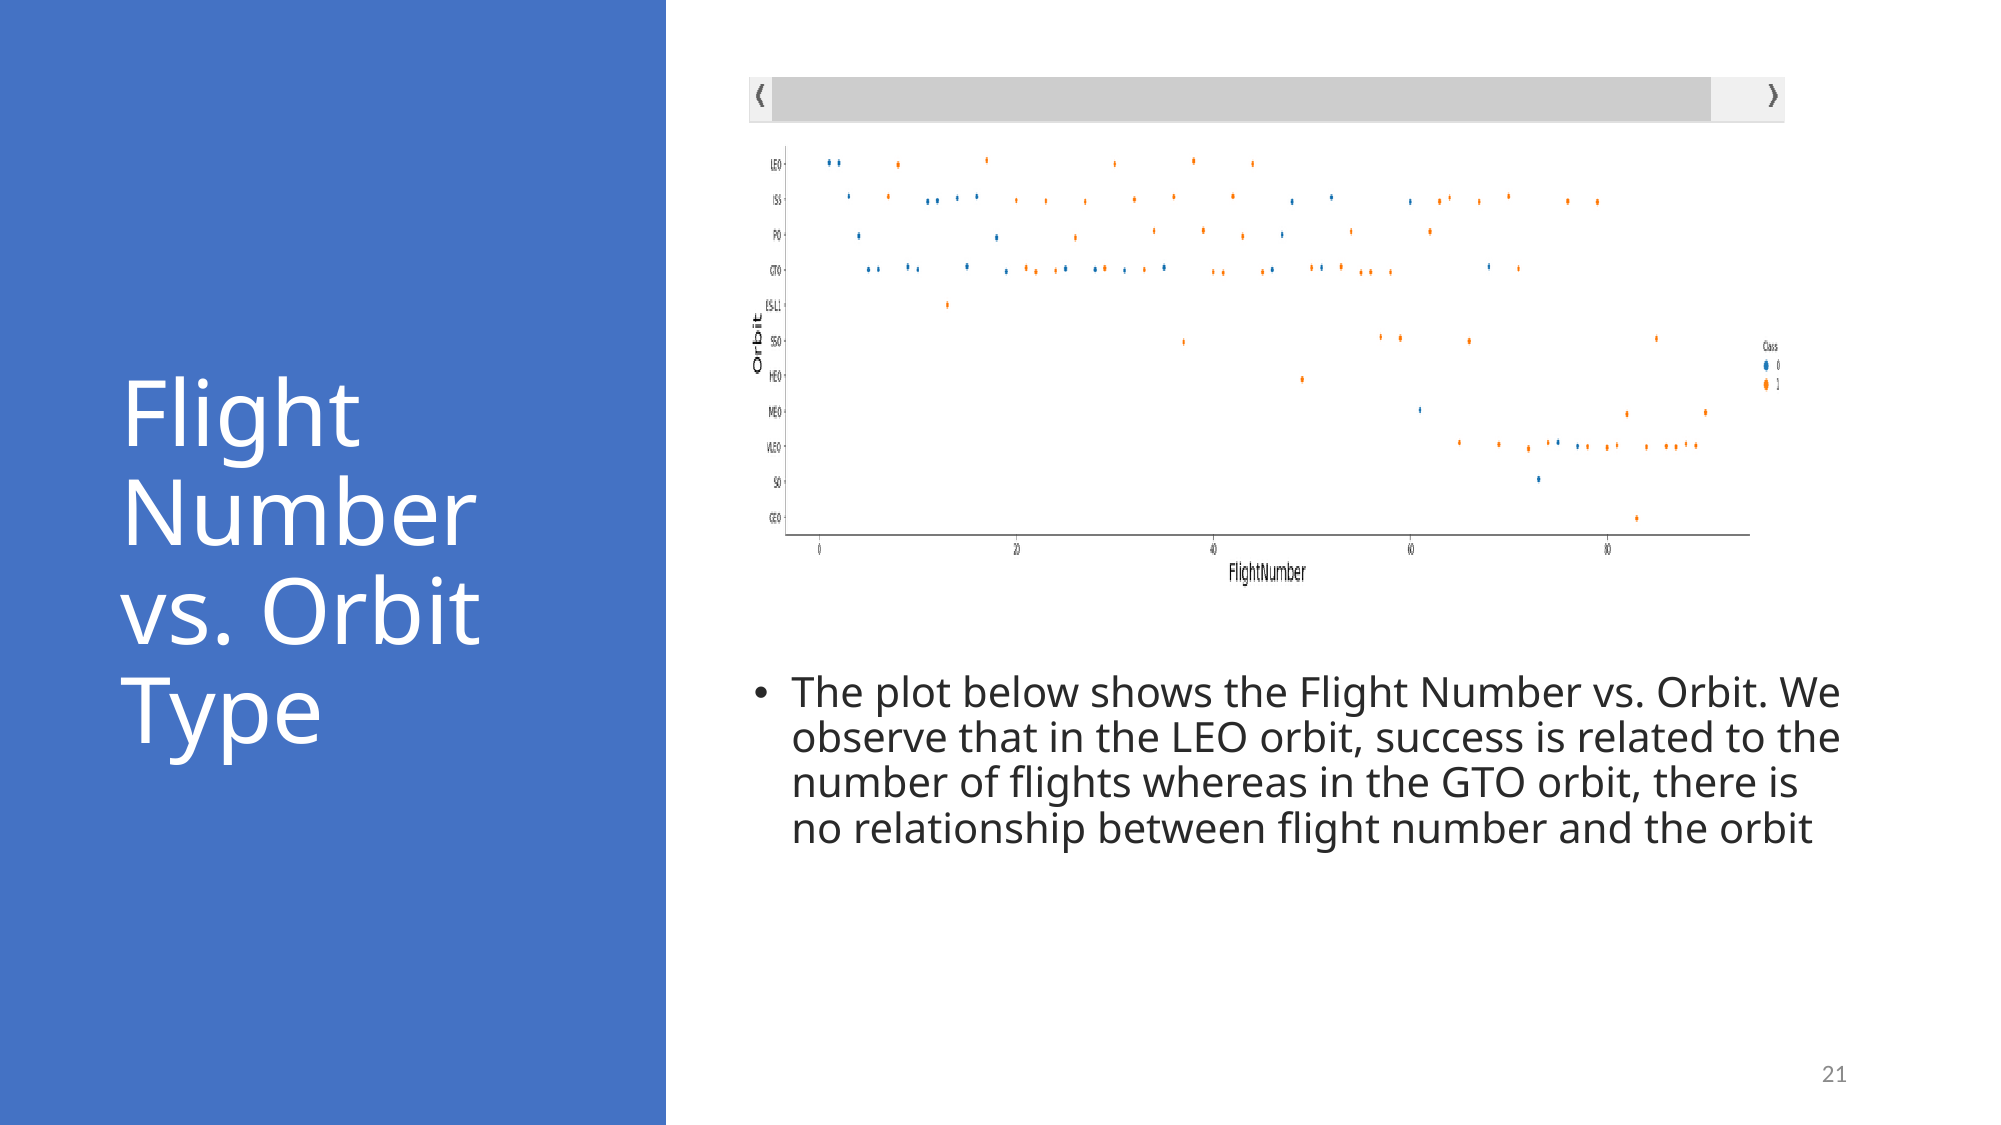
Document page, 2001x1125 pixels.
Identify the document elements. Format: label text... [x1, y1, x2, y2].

slide_number 21 [1728, 1042, 1863, 1103]
text_box [0, 0, 667, 1125]
text_box Flight Number vs. Orbit Type [105, 104, 614, 1026]
list The plot below shows the Flight Number vs. Orbit. We observe that in the LEO orbit, success is related to the number of flights whereas in the GTO orbit, there is no relationship between flight number and the orbit [739, 640, 1863, 884]
picture [738, 77, 1796, 641]
